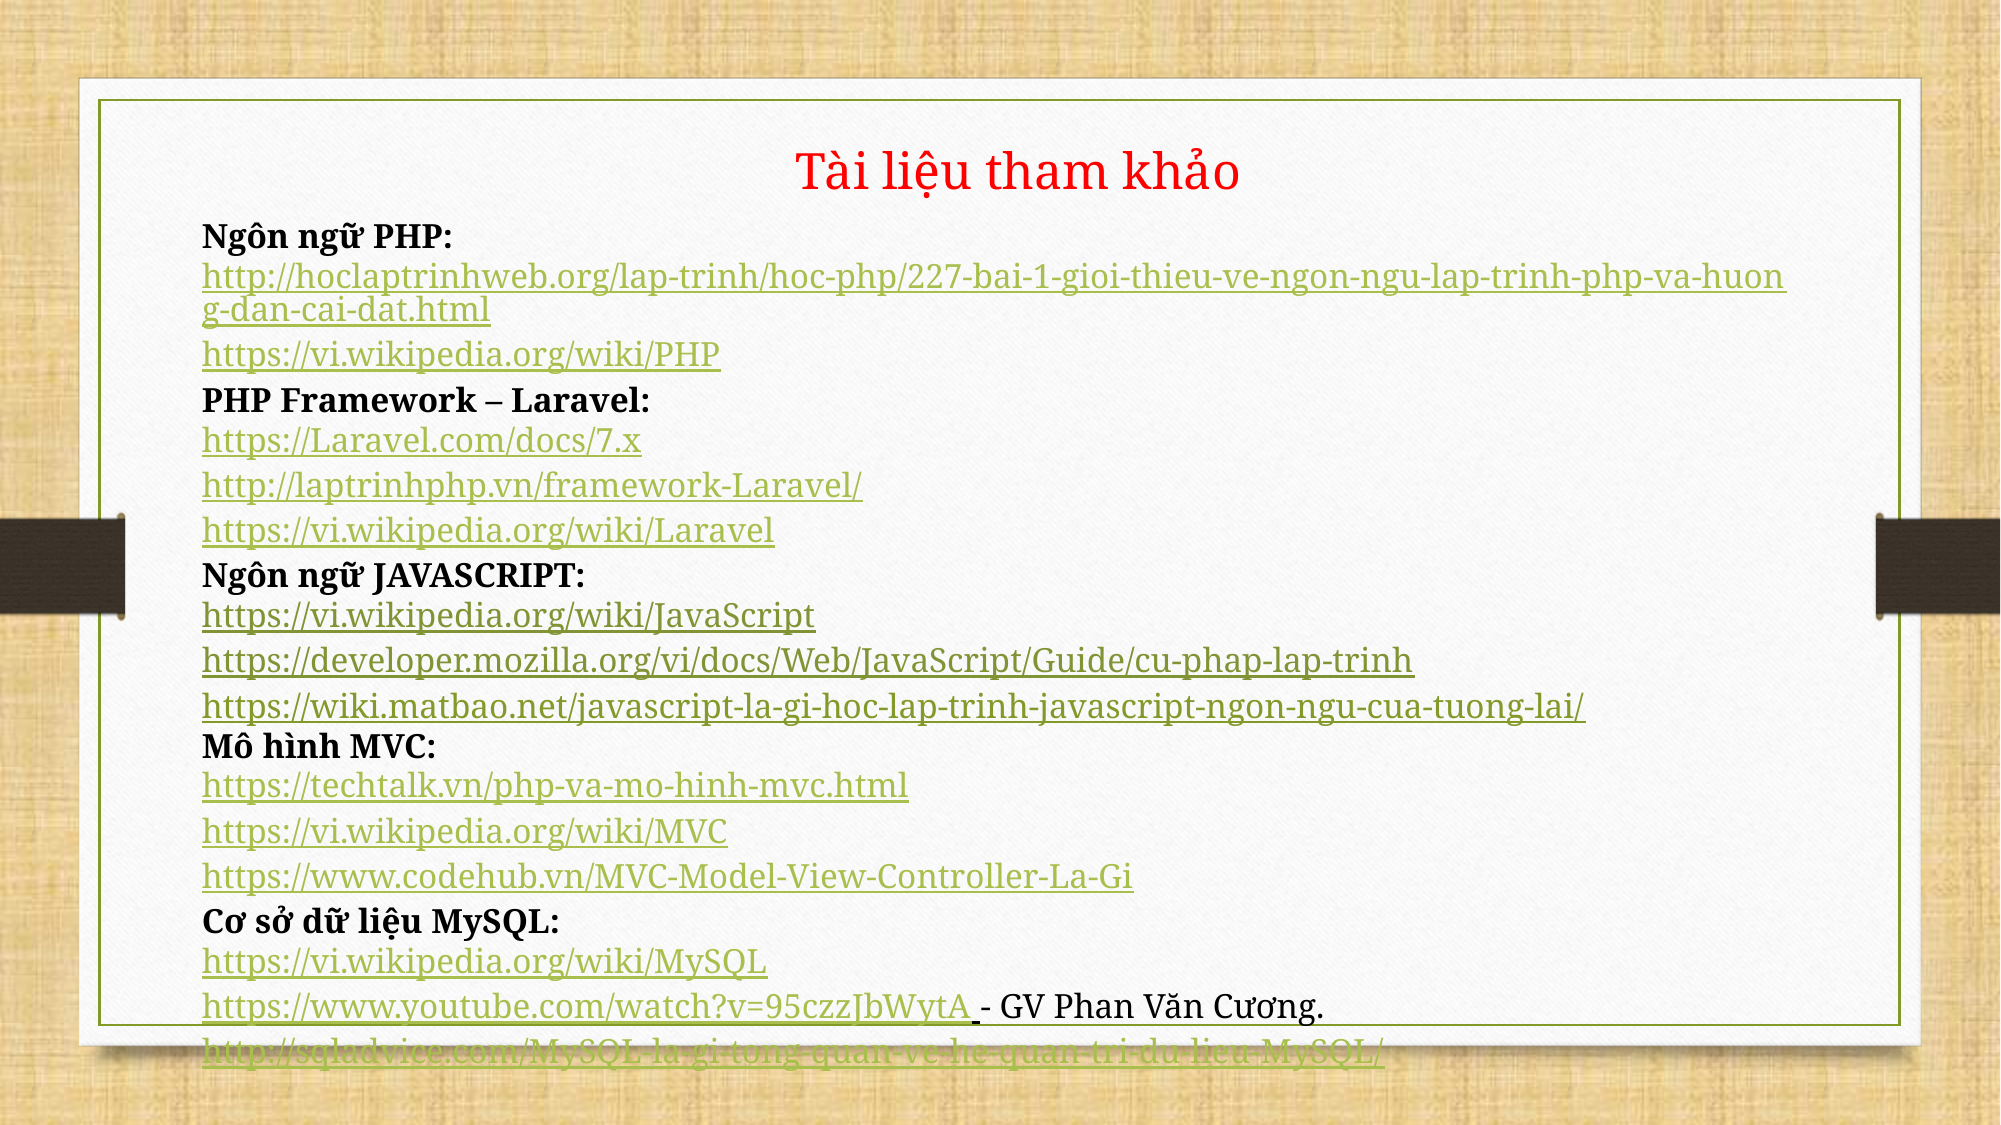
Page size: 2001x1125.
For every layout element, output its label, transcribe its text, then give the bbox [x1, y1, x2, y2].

picture [0, 0, 2001, 1125]
text_box Tài liệu tham khảo [187, 131, 1850, 207]
text_box Ngôn ngữ PHP: http://hoclaptrinhweb.org/lap-trinh/hoc-php/227-bai-1-gioi-thieu-ve-ngon-ngu-lap-trinh-php-va-huong-dan-cai-dat.html https://vi.wikipedia.org/wiki/PHP PHP Framework – Laravel: https://Laravel.com/docs/7.x http://laptrinhphp.vn/framework-Laravel/ https://vi.wikipedia.org/wiki/Laravel Ngôn ngữ JAVASCRIPT: https://vi.wikipedia.org/wiki/JavaScript https://developer.mozilla.org/vi/docs/Web/JavaScript/Guide/cu-phap-lap-trinh https://wiki.matbao.net/javascript-la-gi-hoc-lap-trinh-javascript-ngon-ngu-cua-tuong-lai/ Mô hình MVC: https://techtalk.vn/php-va-mo-hinh-mvc.html https://vi.wikipedia.org/wiki/MVC https://www.codehub.vn/MVC-Model-View-Controller-La-Gi Cơ sở dữ liệu MySQL: https://vi.wikipedia.org/wiki/MySQL https://www.youtube.com/watch?v=95czzJbWytA - GV Phan Văn Cương. http://sqladvice.com/MySQL-la-gi-tong-quan-ve-he-quan-tri-du-lieu-MySQL/ [187, 207, 1819, 1051]
